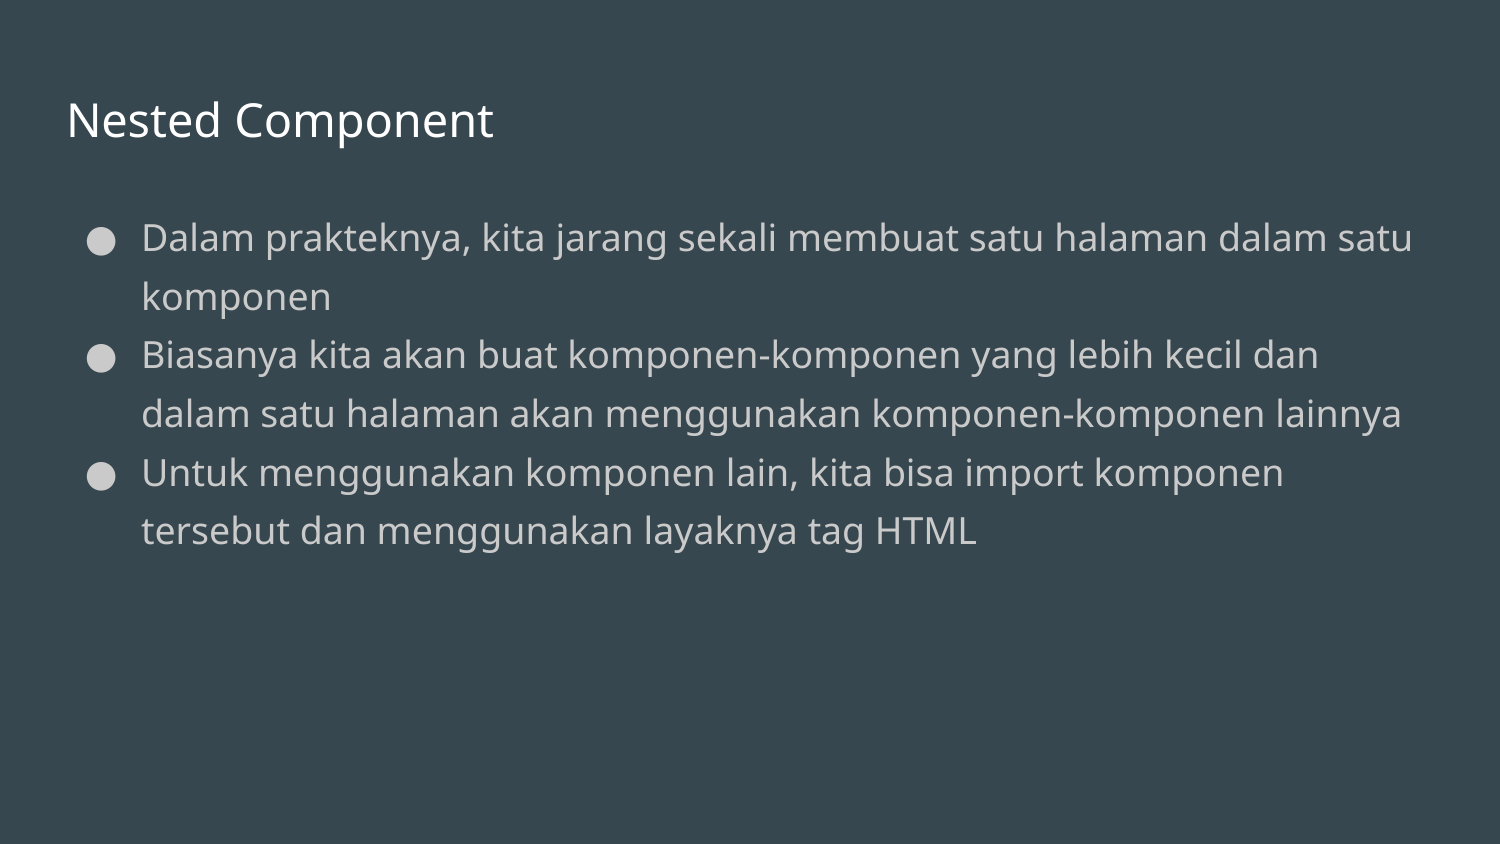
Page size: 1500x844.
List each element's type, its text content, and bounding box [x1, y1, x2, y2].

title Nested Component [51, 72, 1449, 167]
list Dalam prakteknya, kita jarang sekali membuat satu halaman dalam satu komponen Biasanya kita akan buat komponen-komponen yang lebih kecil dan dalam satu halaman akan menggunakan komponen-komponen lainnya Untuk menggunakan komponen lain, kita bisa import komponen tersebut dan menggunakan layaknya tag HTML [51, 189, 1449, 750]
